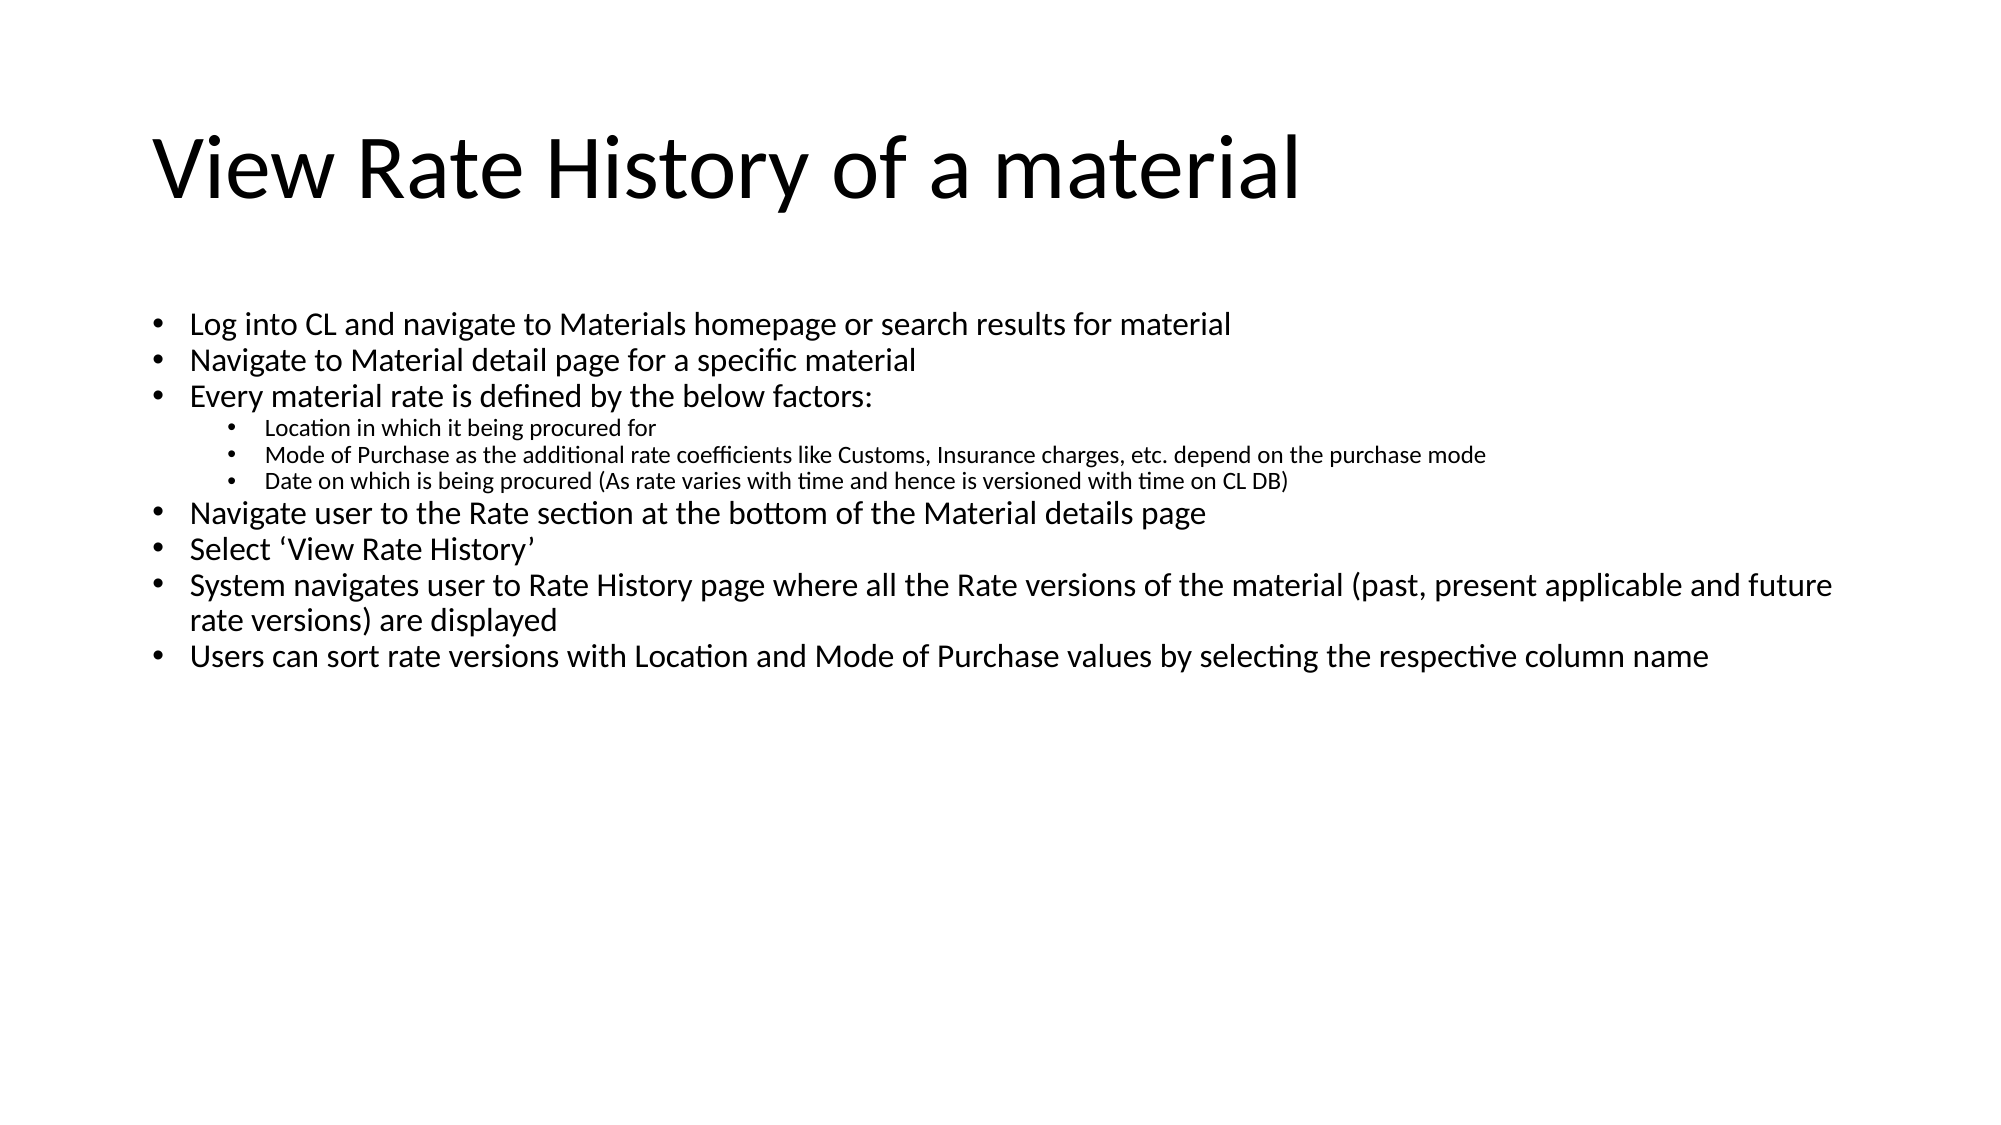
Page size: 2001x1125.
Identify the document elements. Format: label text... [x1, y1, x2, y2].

list Log into CL and navigate to Materials homepage or search results for material Navigate to Material detail page for a specific material Every material rate is defined by the below factors: Location in which it being procured for Mode of Purchase as the additional rate coefficients like Customs, Insurance charges, etc. depend on the purchase mode Date on which is being procured (As rate varies with time and hence is versioned with time on CL DB) Navigate user to the Rate section at the bottom of the Material details page Select ‘View Rate History’ System navigates user to Rate History page where all the Rate versions of the material (past, present applicable and future rate versions) are displayed Users can sort rate versions with Location and Mode of Purchase values by selecting the respective column name [137, 299, 1863, 1014]
title View Rate History of a material [137, 59, 1863, 278]
